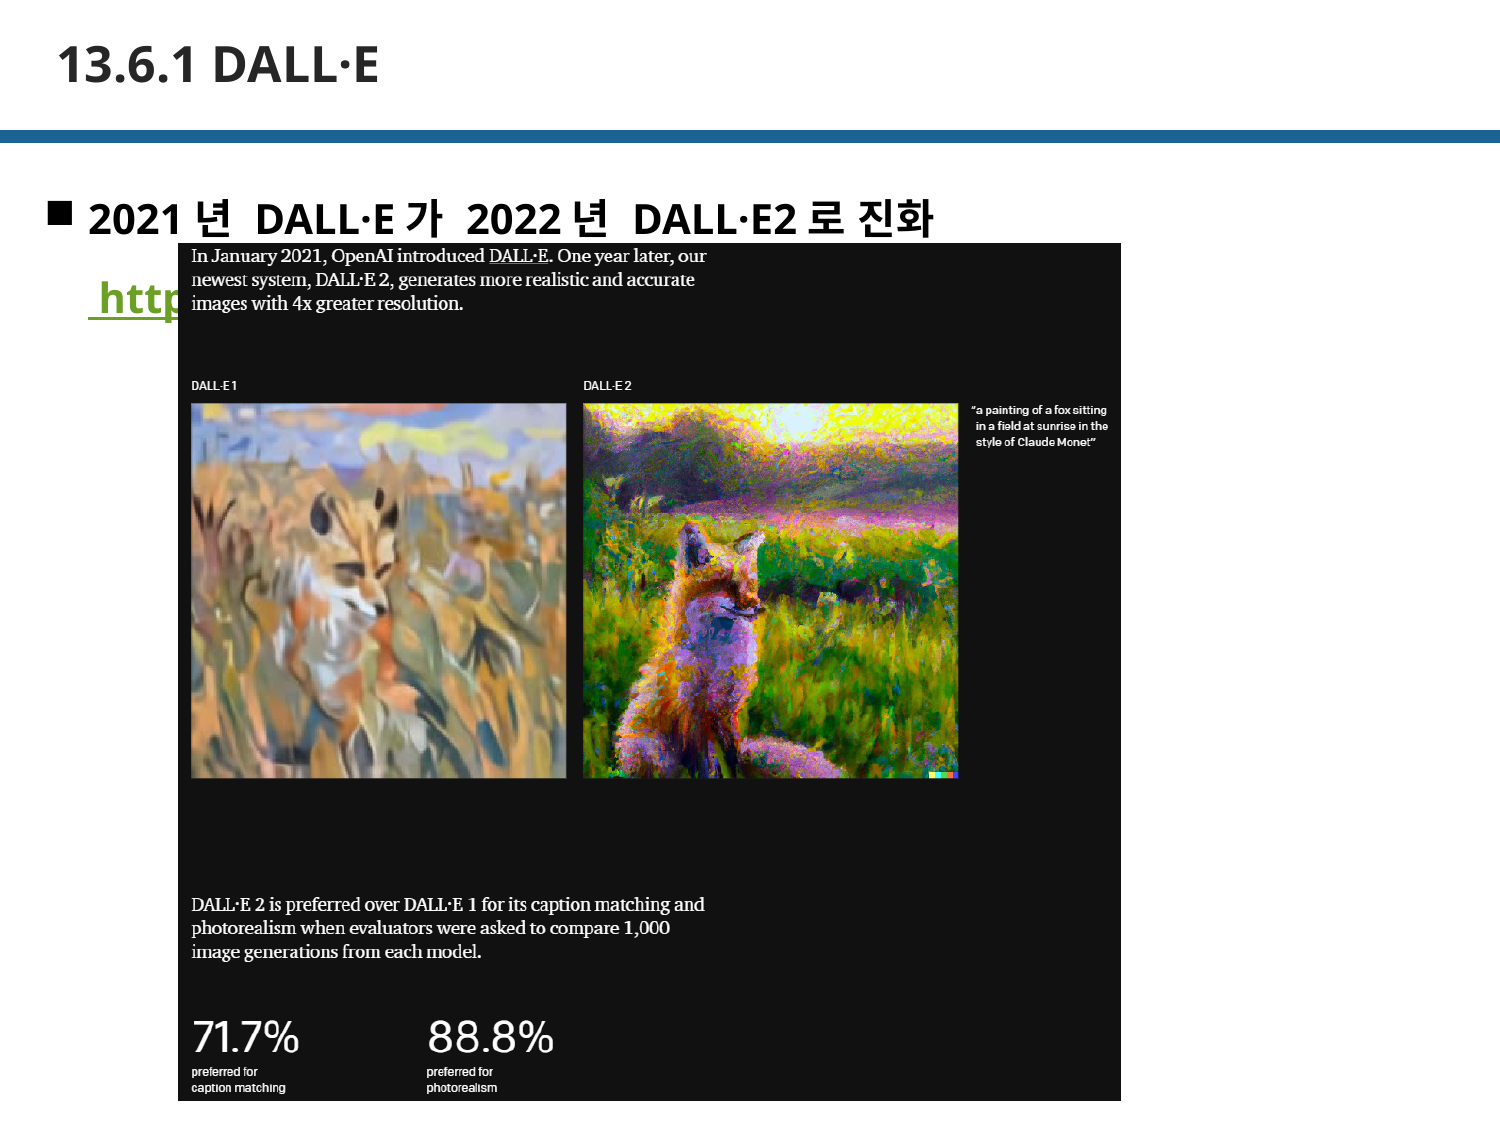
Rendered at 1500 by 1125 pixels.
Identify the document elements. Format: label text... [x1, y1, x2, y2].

list 2021년 DALL·E가 2022년 DALL·E2로 진화 https://openai.com/dall-e-2/ [29, 160, 1495, 1059]
title 13.6.1 DALL·E [41, 17, 1282, 108]
picture [177, 243, 1122, 1101]
